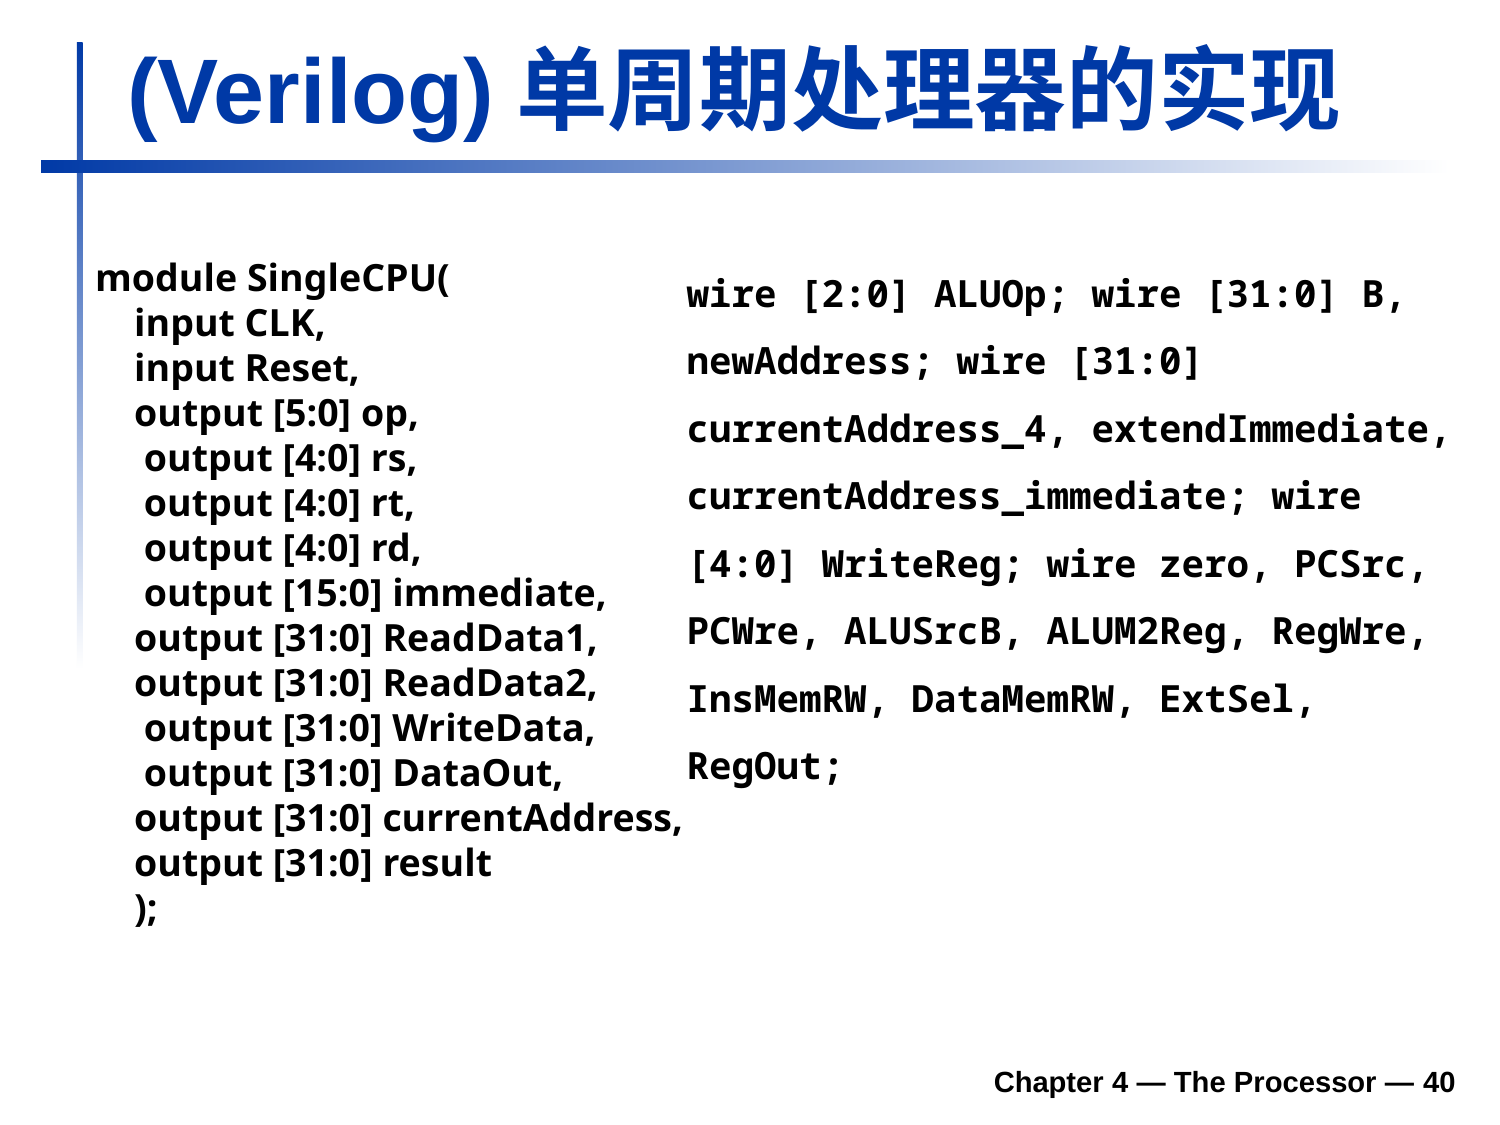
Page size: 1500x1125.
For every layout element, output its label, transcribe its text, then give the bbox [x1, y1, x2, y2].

title (Verilog)单周期处理器的实现 [112, 22, 1468, 149]
text_box wire [2:0] ALUOp; wire [31:0] B, newAddress; wire [31:0] currentAddress_4, extendImmediate, currentAddress_immediate; wire [4:0] WriteReg; wire zero, PCSrc, PCWre, ALUSrcB, ALUM2Reg, RegWre, InsMemRW, DataMemRW, ExtSel, RegOut; [671, 239, 1500, 840]
text_box module SingleCPU( input CLK, input Reset, output [5:0] op, output [4:0] rs, output [4:0] rt, output [4:0] rd, output [15:0] immediate, output [31:0] ReadData1, output [31:0] ReadData2, output [31:0] WriteData, output [31:0] DataOut, output [31:0] currentAddress, output [31:0] result ); [80, 246, 831, 937]
footer Chapter 4 — The Processor — 40 [277, 1046, 1471, 1106]
